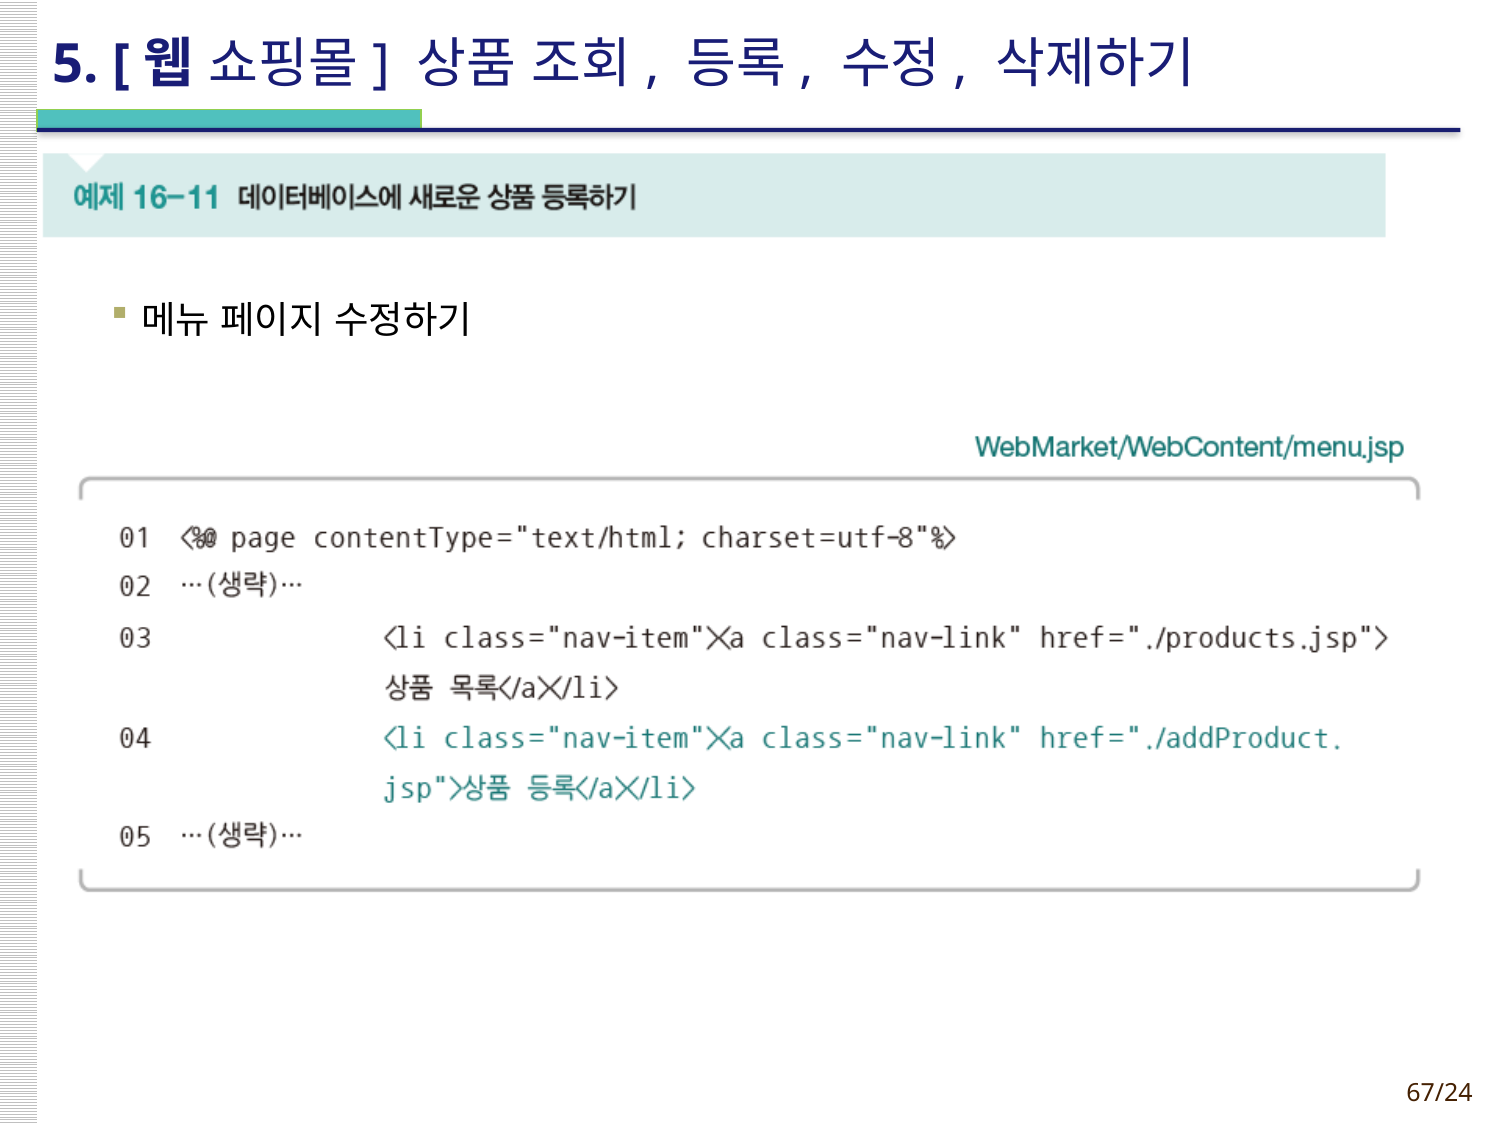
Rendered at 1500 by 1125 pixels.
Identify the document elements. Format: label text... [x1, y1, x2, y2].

title 5. [웹 쇼핑몰] 상품 조회, 등록, 수정, 삭제하기 [37, 13, 1278, 109]
picture [36, 152, 1389, 239]
list 메뉴 페이지 수정하기 [37, 152, 1463, 1091]
picture [67, 424, 1433, 900]
